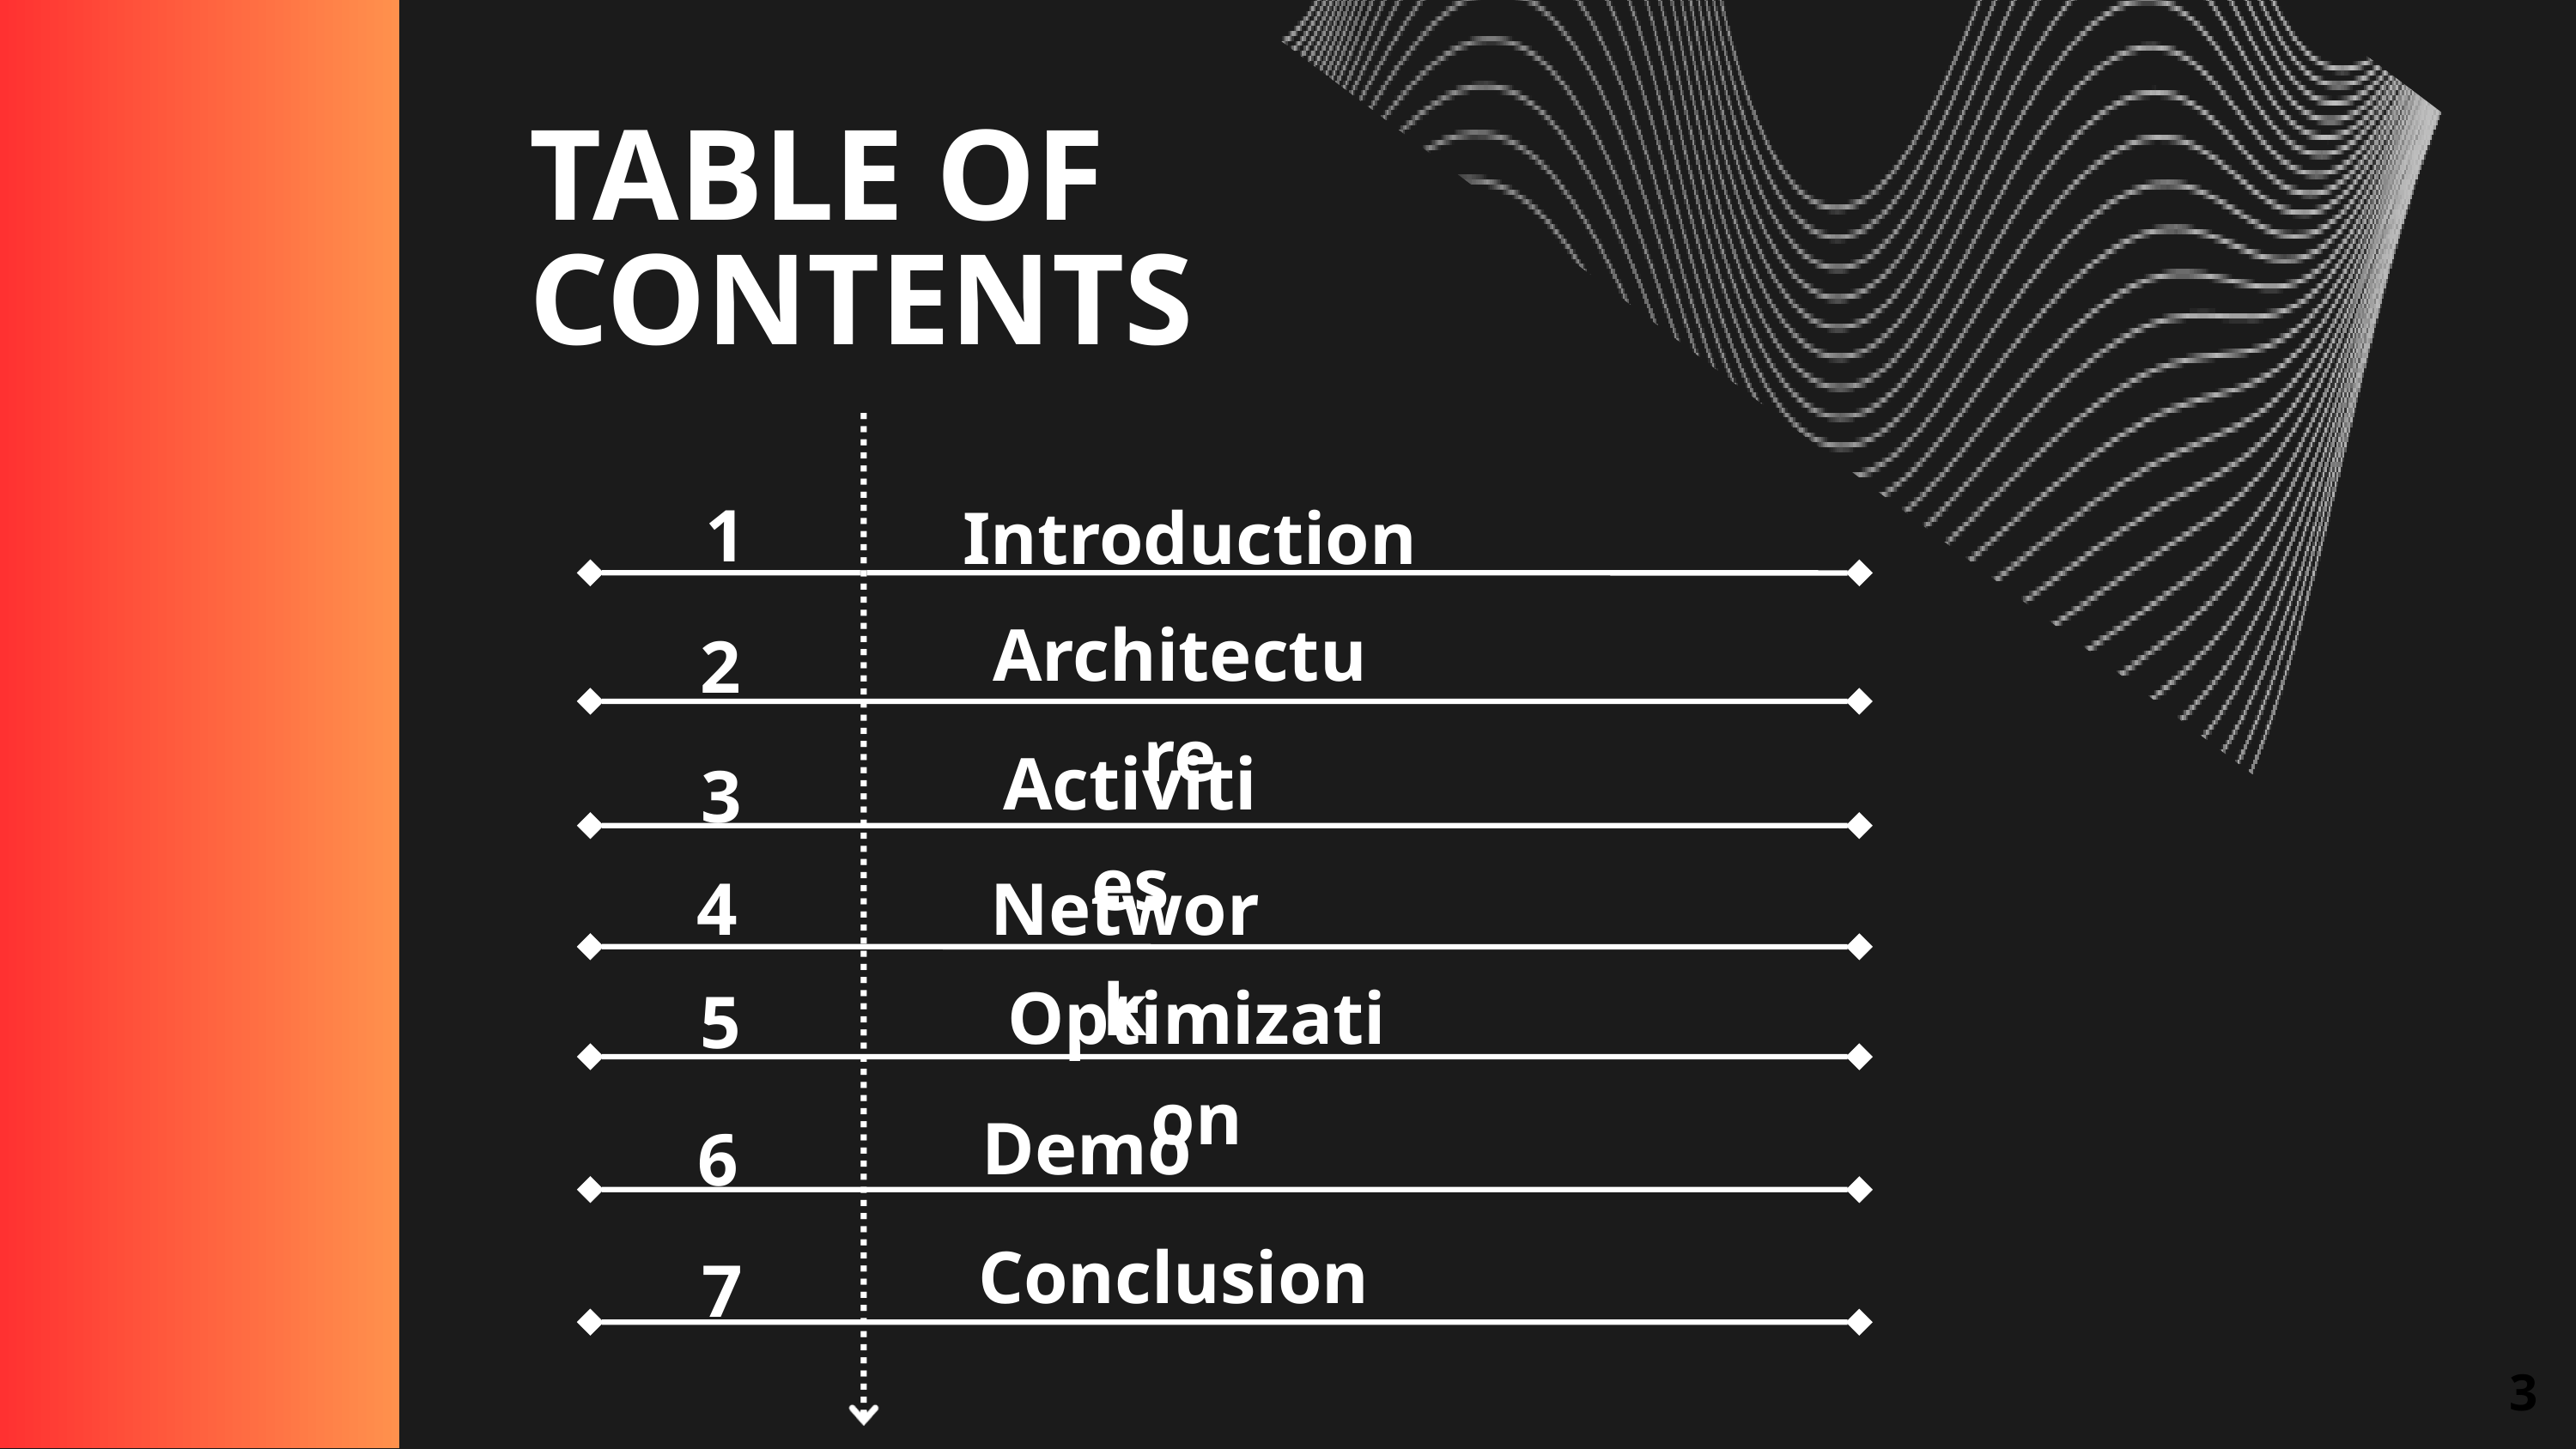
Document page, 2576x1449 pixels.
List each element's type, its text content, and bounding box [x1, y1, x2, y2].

text_box 3 [2509, 1350, 2538, 1422]
text_box [844, 1323, 884, 1449]
text_box Network [990, 849, 1261, 1051]
text_box [581, 692, 700, 711]
text_box [844, 947, 884, 1056]
text_box Optimization [992, 958, 1402, 1160]
text_box [581, 1180, 697, 1199]
text_box [1373, 692, 1868, 711]
text_box Introduction [944, 478, 1436, 579]
text_box 3 [701, 737, 736, 837]
text_box Architecture [987, 595, 1373, 796]
text_box [1436, 564, 1868, 582]
text_box [1402, 1047, 1868, 1066]
text_box [1226, 0, 2576, 1019]
text_box 7 [702, 1231, 738, 1332]
text_box Conclusion [976, 1217, 1371, 1319]
text_box Demo [955, 1088, 1219, 1190]
text_box TABLE OF CONTENTS [529, 121, 1326, 370]
text_box 6 [697, 1100, 738, 1201]
text_box 5 [700, 962, 736, 1064]
text_box [844, 413, 884, 700]
text_box 4 [696, 849, 736, 950]
text_box [1261, 937, 1868, 956]
text_box [844, 702, 884, 825]
text_box [844, 826, 884, 946]
text_box [844, 1058, 884, 1189]
text_box [581, 937, 696, 956]
text_box [581, 816, 701, 835]
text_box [0, 0, 400, 1449]
text_box [1219, 1180, 1868, 1199]
text_box [581, 563, 705, 582]
text_box [844, 1190, 884, 1322]
text_box [581, 1047, 700, 1066]
text_box [1274, 816, 1868, 835]
text_box Activities [987, 724, 1274, 925]
text_box [581, 1313, 702, 1331]
text_box [738, 1313, 1868, 1331]
text_box 1 [705, 476, 732, 576]
text_box 2 [700, 607, 738, 708]
